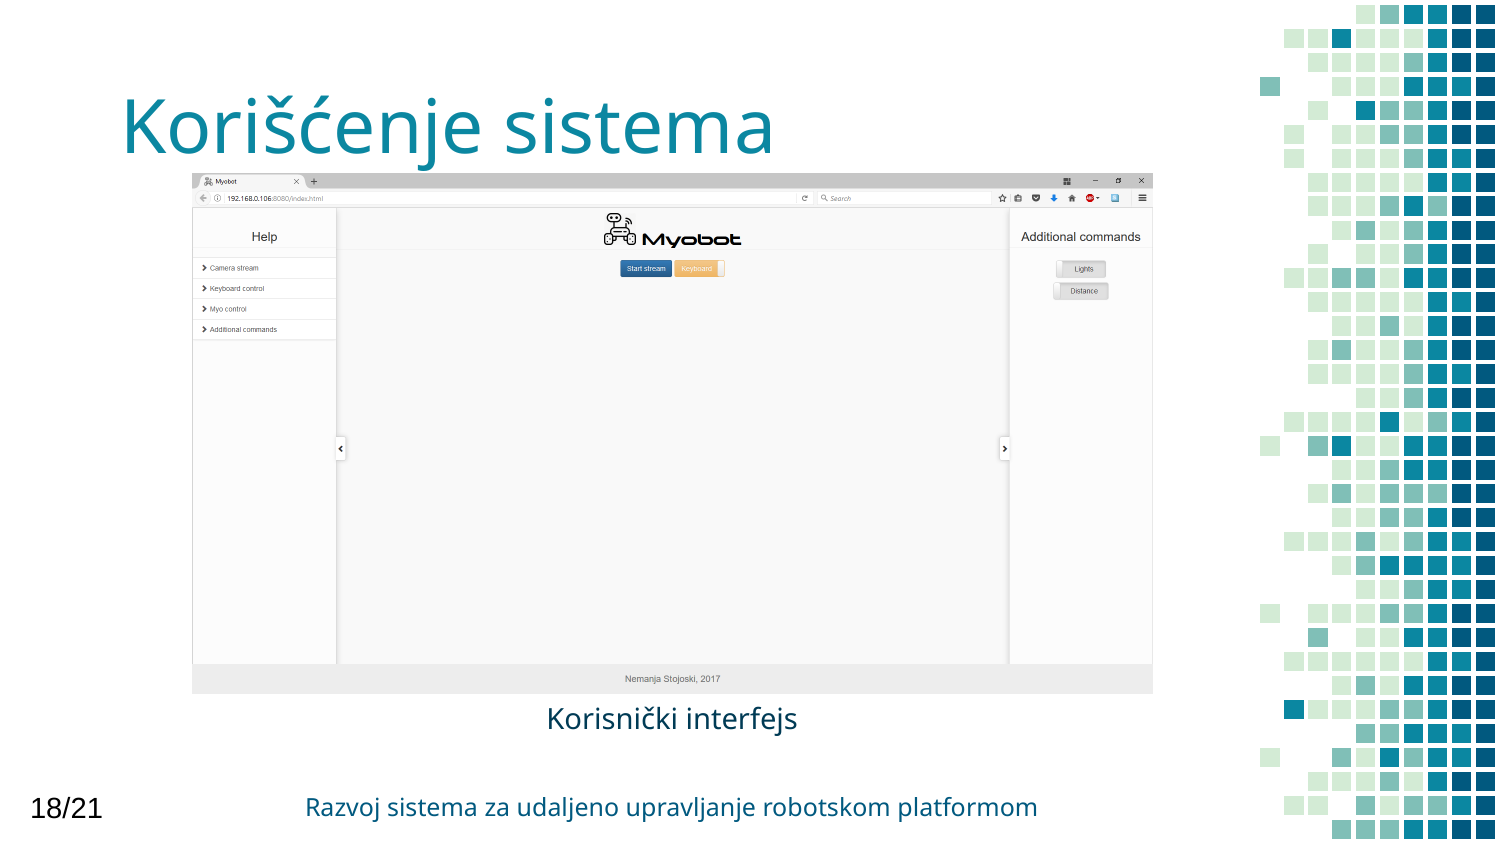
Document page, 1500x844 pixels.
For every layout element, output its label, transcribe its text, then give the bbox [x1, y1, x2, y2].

text_box Korišćenje sistema [105, 43, 1215, 184]
slide_number 18/21 [15, 774, 127, 839]
picture [191, 173, 1153, 694]
text_box Razvoj sistema za udaljeno upravljanje robotskom platformom [248, 783, 1097, 829]
list Korisnički interfejs [300, 703, 1044, 739]
